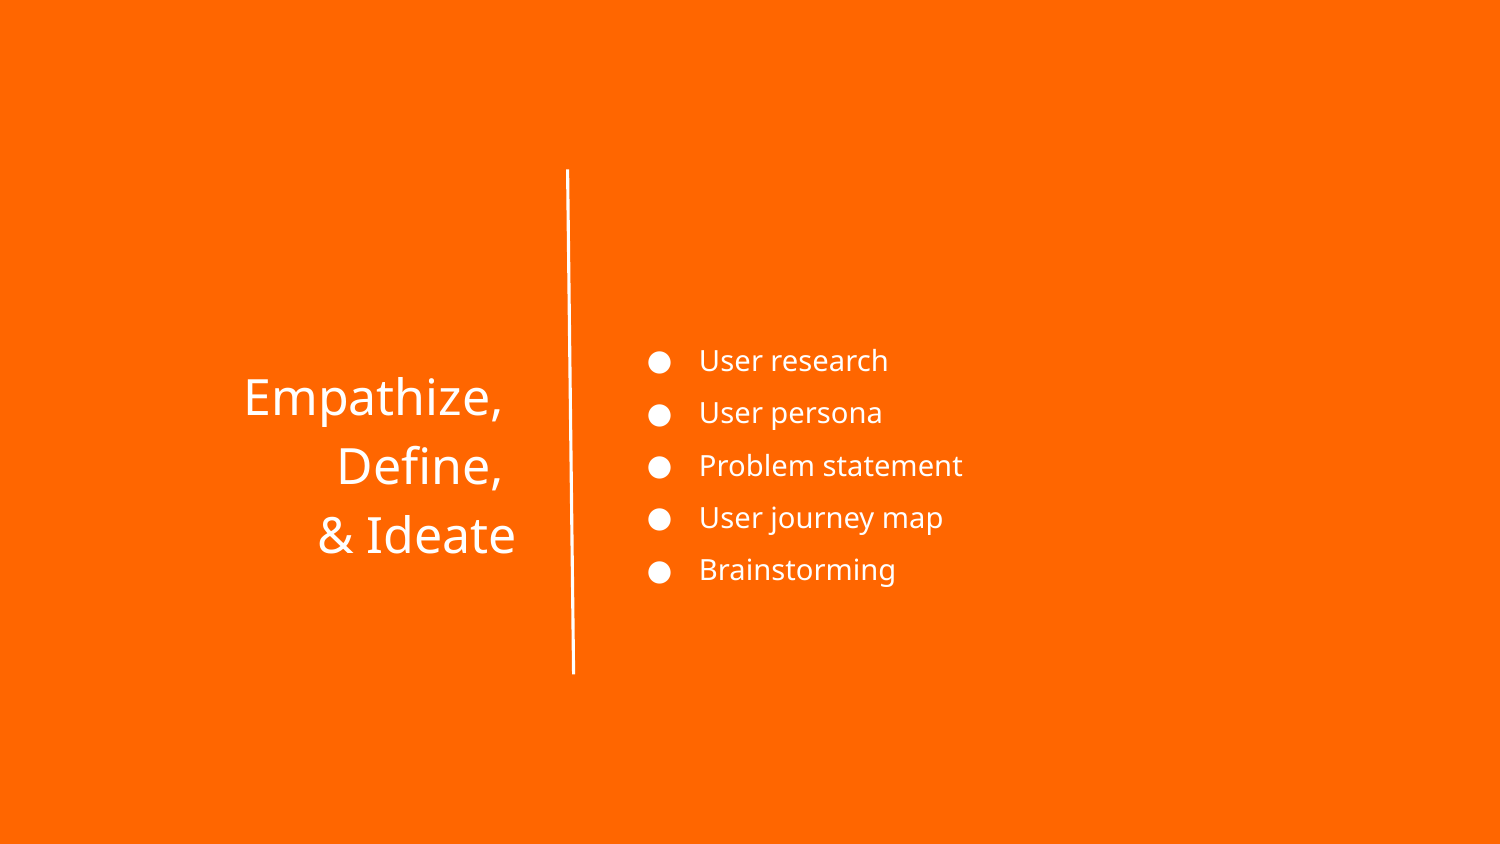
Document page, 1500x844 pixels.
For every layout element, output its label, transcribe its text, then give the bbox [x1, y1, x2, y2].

text_box User research User persona Problem statement User journey map Brainstorming [608, 309, 1257, 602]
text_box Empathize, Define, & Ideate [0, 341, 533, 579]
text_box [567, 169, 574, 675]
